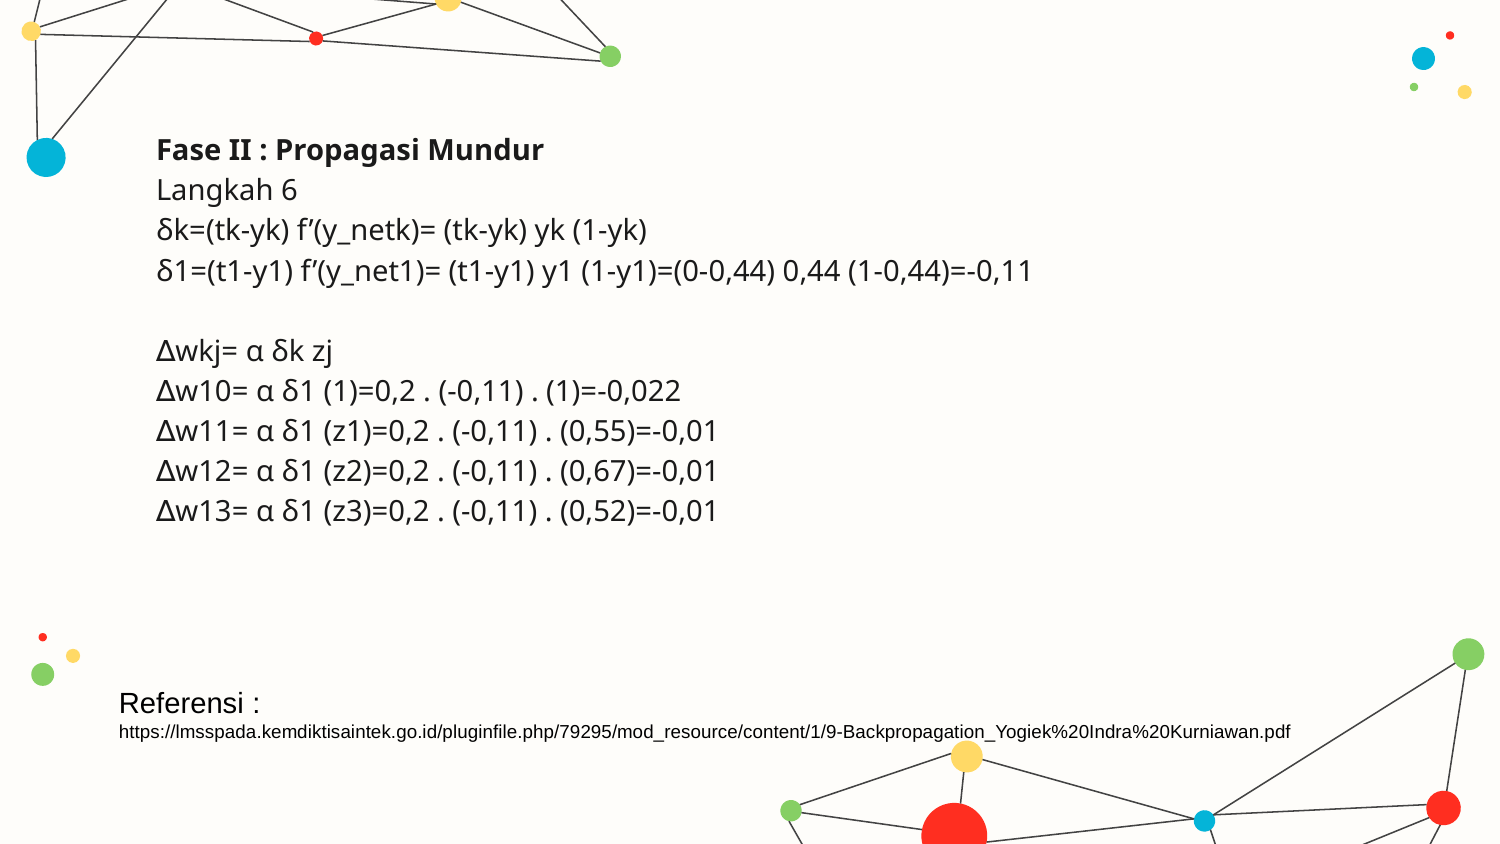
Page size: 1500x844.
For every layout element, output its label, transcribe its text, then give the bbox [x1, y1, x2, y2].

text_box Referensi : https://lmsspada.kemdiktisaintek.go.id/pluginfile.php/79295/mod_resource/content/1/9-Backpropagation_Yogiek%20Indra%20Kurniawan.pdf [103, 669, 1310, 781]
subtitle Fase II : Propagasi Mundur Langkah 6 δk=(tk-yk) f’(y_netk)= (tk-yk) yk (1-yk) δ1=(t1-y1) f’(y_net1)= (t1-y1) y1 (1-y1)=(0-0,44) 0,44 (1-0,44)=-0,11 ∆wkj= α δk zj ∆w10= α δ1 (1)=0,2 . (-0,11) . (1)=-0,022 ∆w11= α δ1 (z1)=0,2 . (-0,11) . (0,55)=-0,01 ∆w12= α δ1 (z2)=0,2 . (-0,11) . (0,67)=-0,01 ∆w13= α δ1 (z3)=0,2 . (-0,11) . (0,52)=-0,01 [118, 111, 1349, 686]
